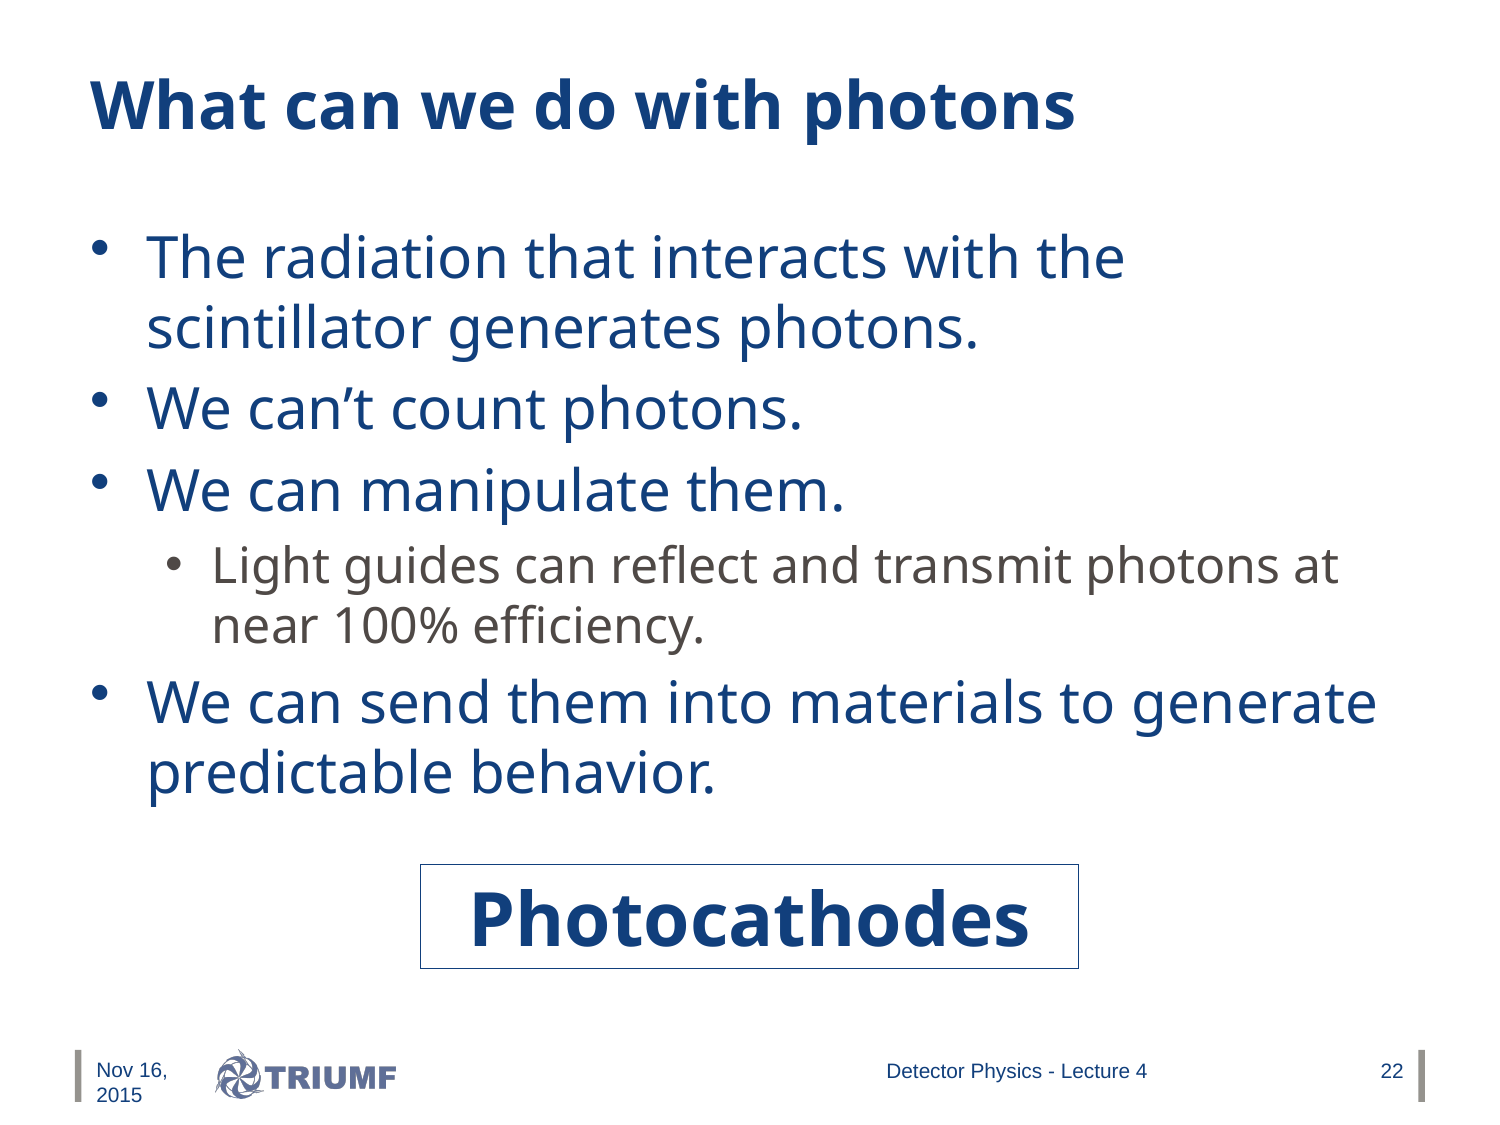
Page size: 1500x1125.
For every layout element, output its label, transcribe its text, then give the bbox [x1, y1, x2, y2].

footer Detector Physics - Lecture 4 [394, 1049, 1163, 1125]
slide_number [81, 1048, 213, 1125]
text_box Photocathodes [420, 864, 1079, 969]
list The radiation that interacts with the scintillator generates photons. We can’t count photons. We can manipulate them. Light guides can reflect and transmit photons at near 100% efficiency. We can send them into materials to generate predictable behavior. [74, 212, 1426, 1001]
slide_number 22 [1182, 1049, 1419, 1125]
title What can we do with photons [74, 61, 1426, 162]
